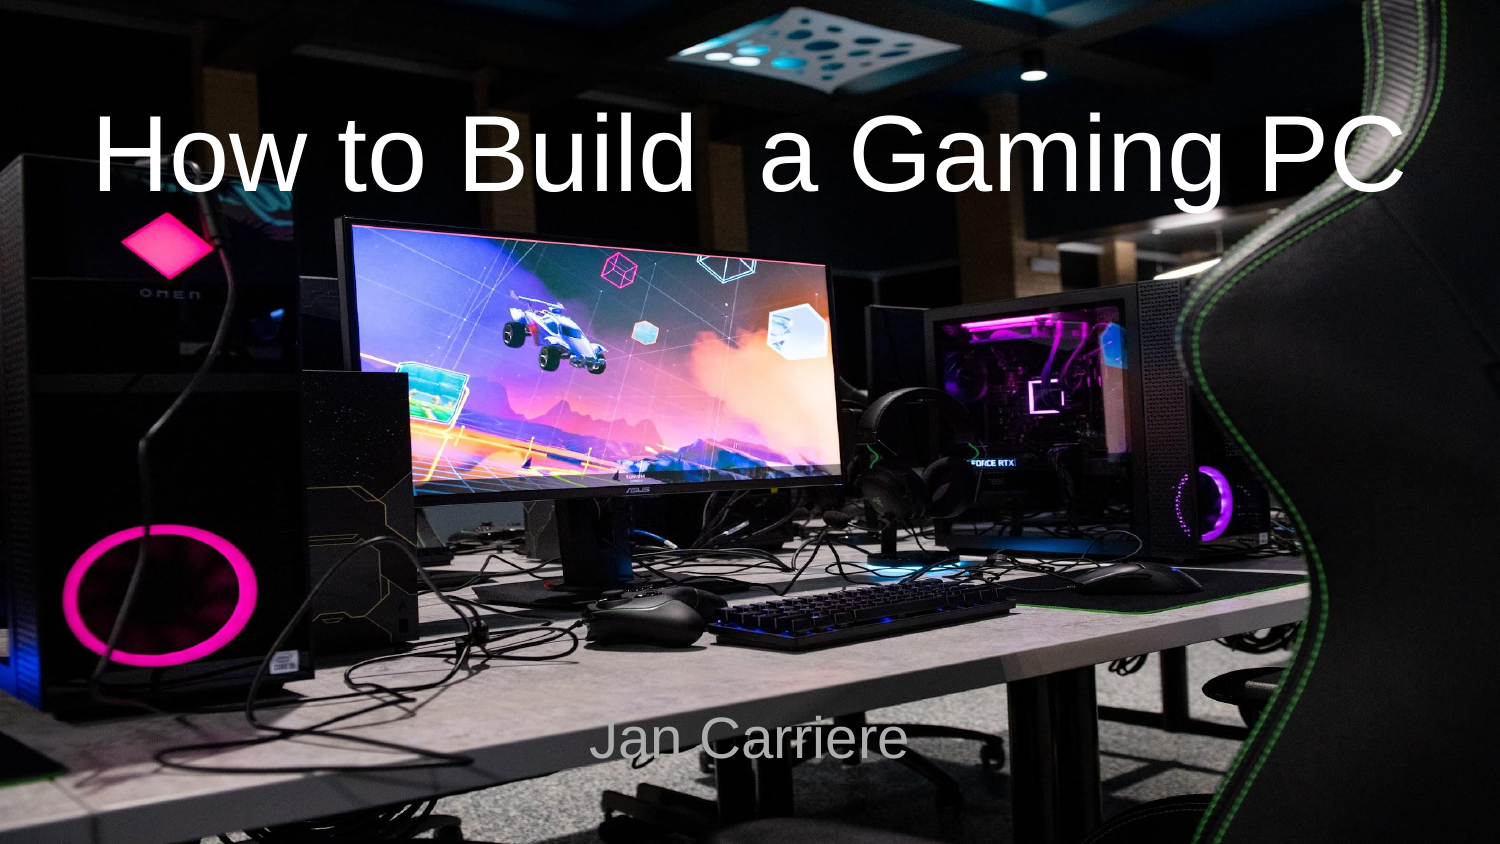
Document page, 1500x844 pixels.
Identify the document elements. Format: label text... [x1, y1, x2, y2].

picture [0, 0, 1500, 844]
title How to Build a Gaming PC [51, 0, 1449, 230]
subtitle Jan Carriere [51, 690, 1449, 821]
